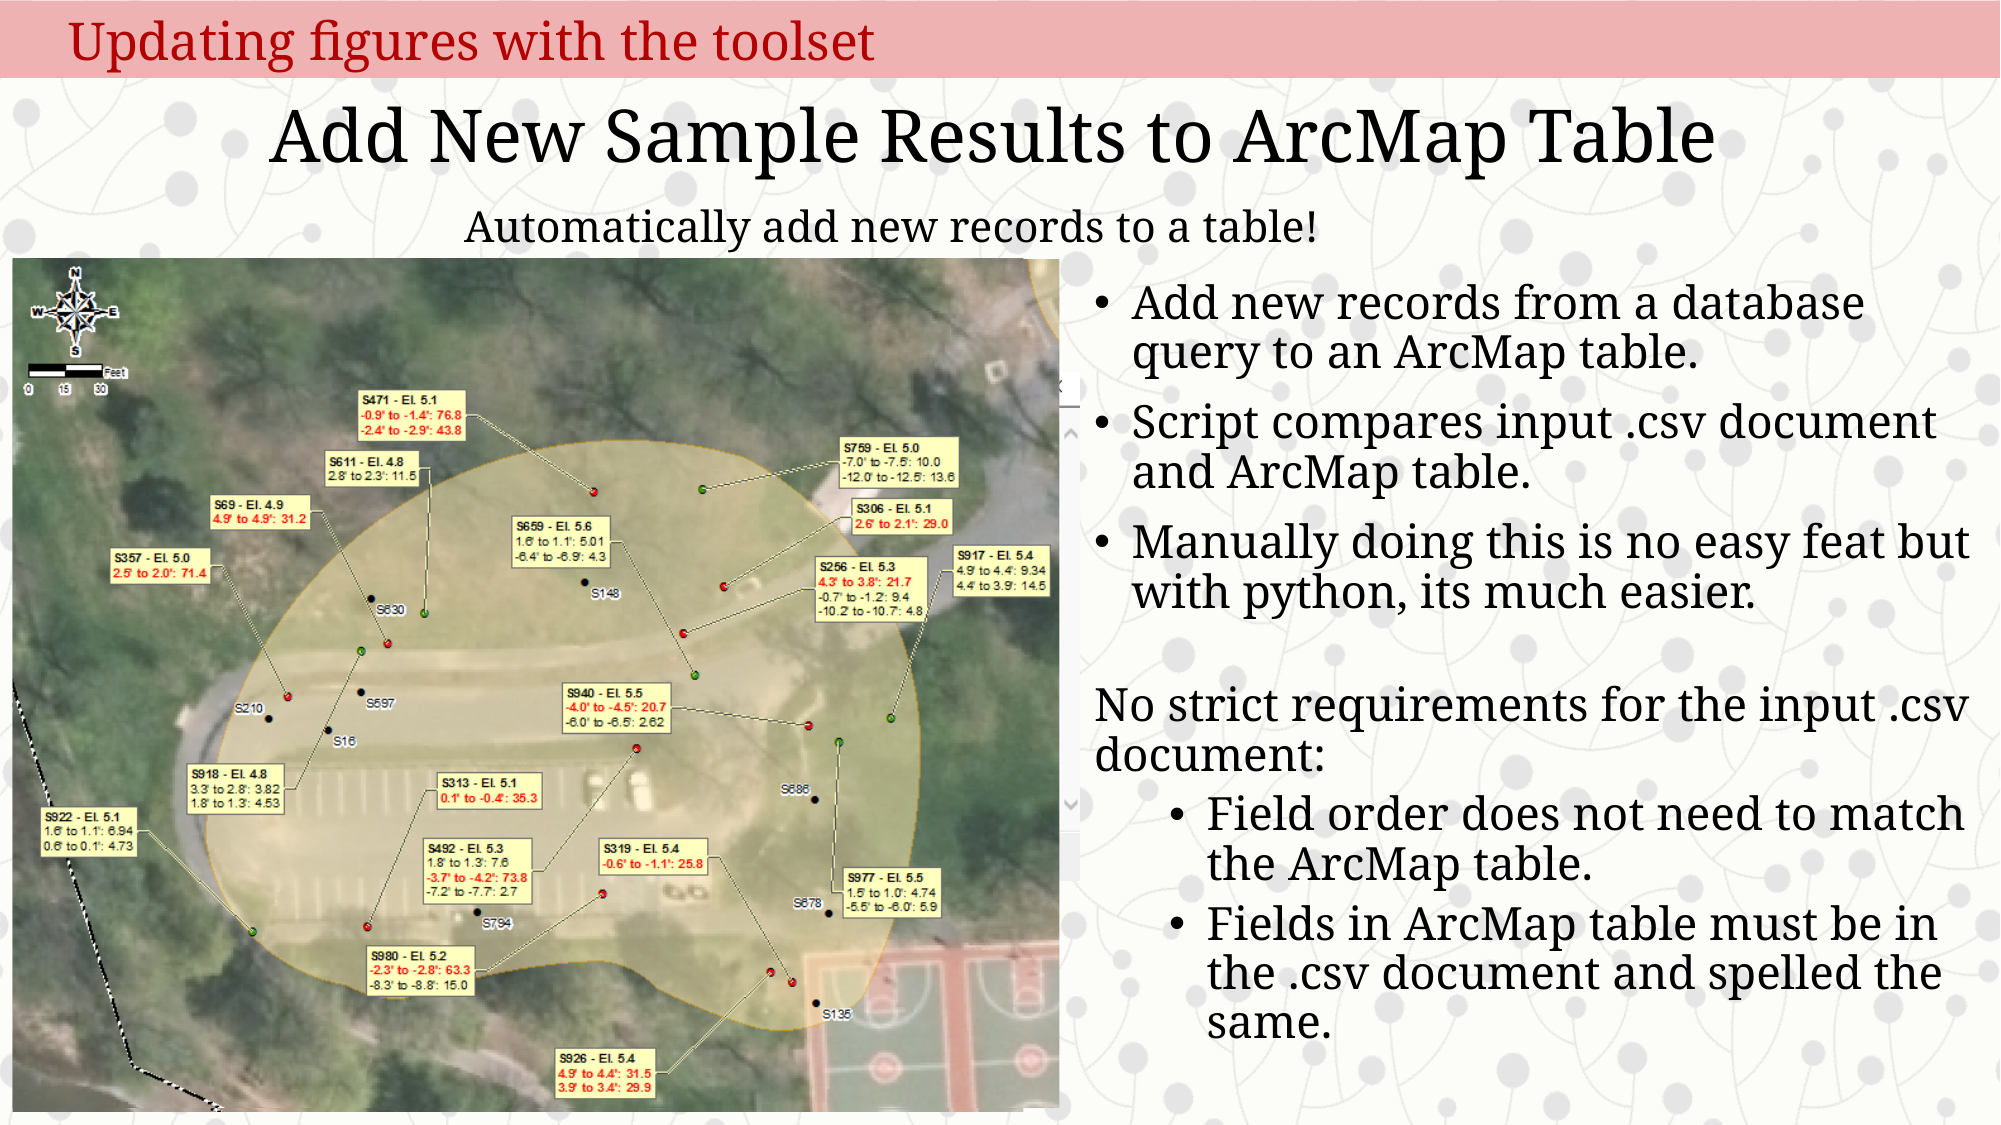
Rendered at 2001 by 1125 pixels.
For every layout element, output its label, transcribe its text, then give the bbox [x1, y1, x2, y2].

list Automatically add new records to a table! [449, 197, 1383, 260]
text_box Add new records from a database query to an ArcMap table. Script compares input .csv document and ArcMap table. Manually doing this is no easy feat but with python, its much easier. No strict requirements for the input .csv document: Field order does not need to match the ArcMap table. Fields in ArcMap table must be in the .csv document and spelled the same. [1079, 272, 2000, 1038]
text_box Updating figures with the toolset [0, 0, 2000, 78]
text_box Add New Sample Results to ArcMap Table [254, 87, 1746, 190]
picture [0, 0, 2001, 1125]
